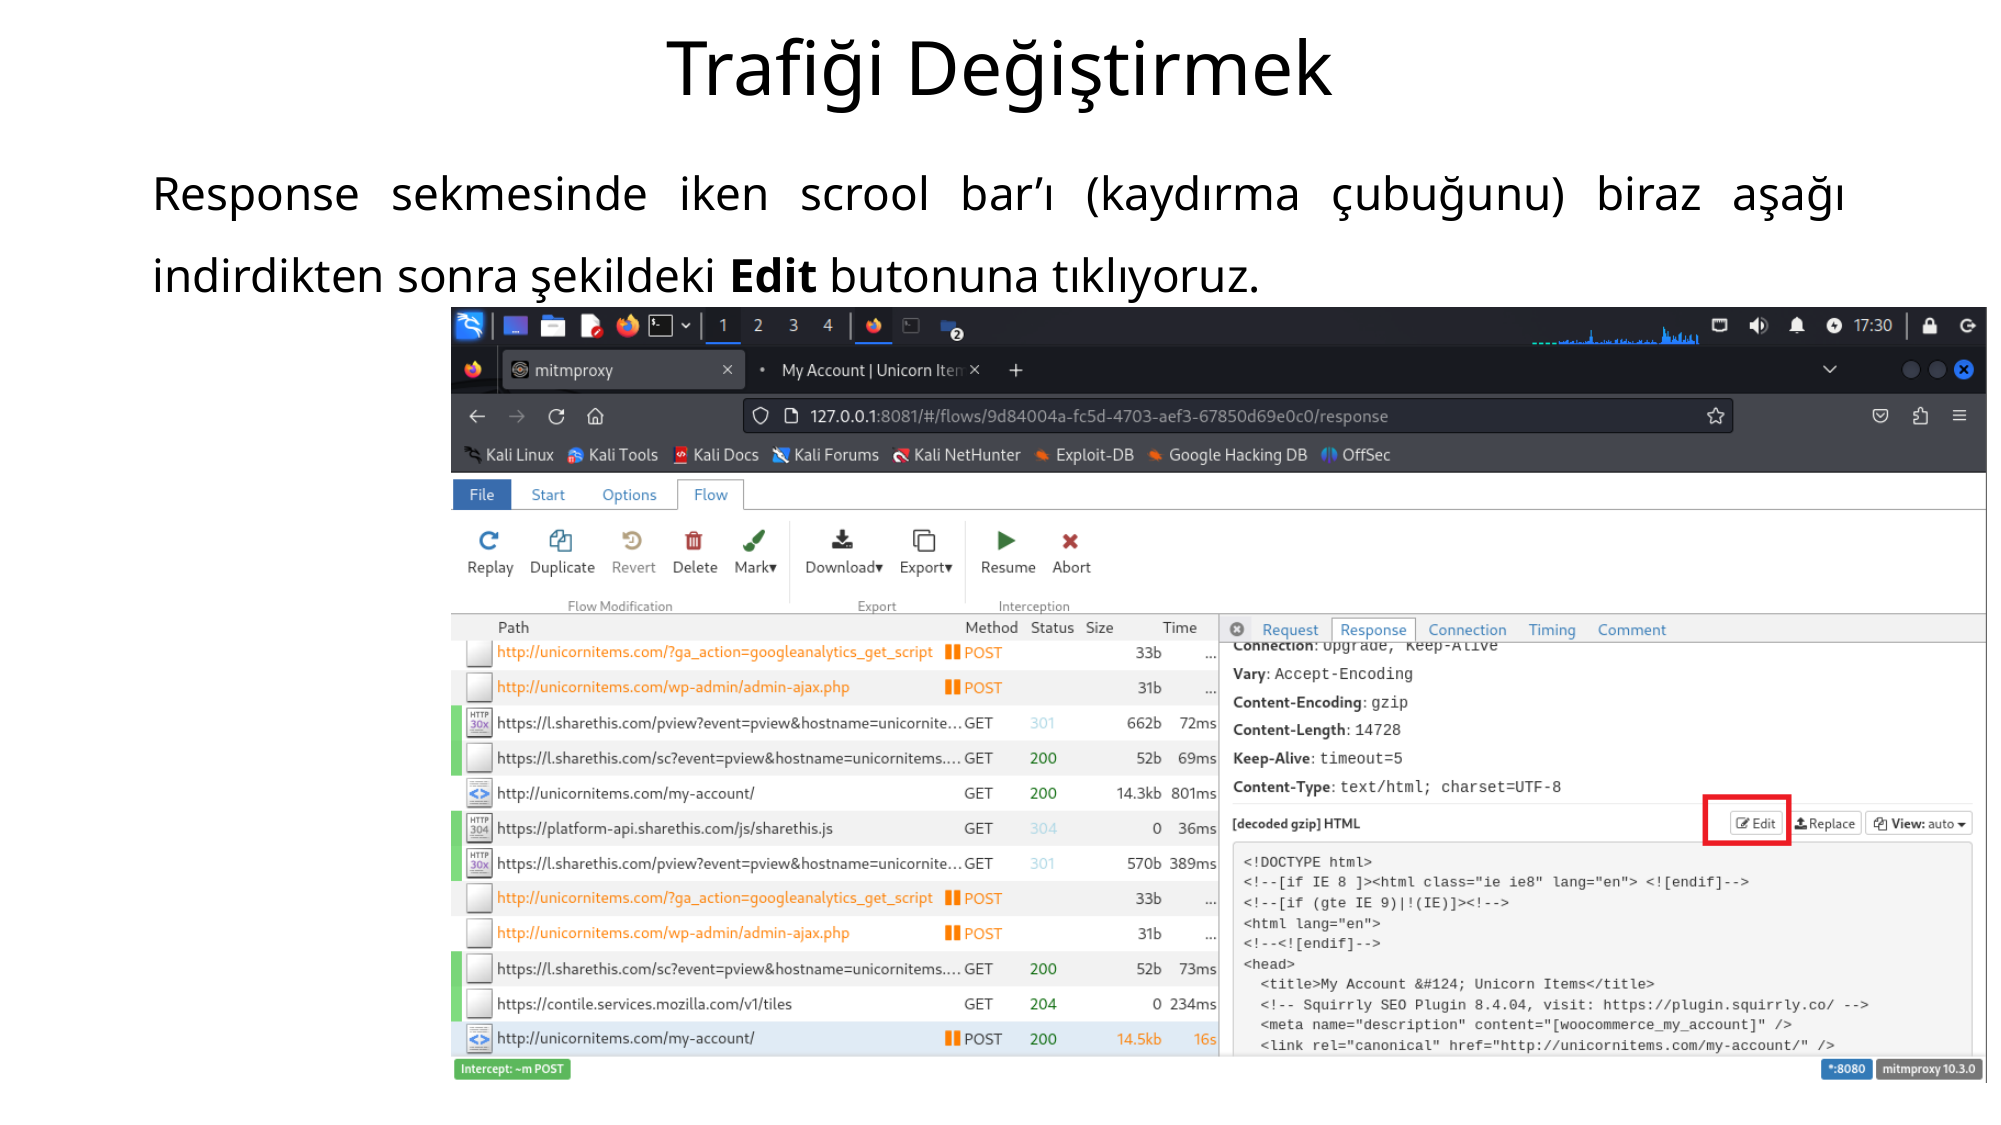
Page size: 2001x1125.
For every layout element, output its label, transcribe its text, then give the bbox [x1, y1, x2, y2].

picture [451, 306, 1988, 1084]
title Trafiği Değiştirmek [137, 18, 1863, 112]
list Response sekmesinde iken scrool bar’ı (kaydırma çubuğunu) biraz aşağı indirdikten sonra şekildeki Edit butonuna tıklıyoruz. [137, 129, 1863, 1014]
